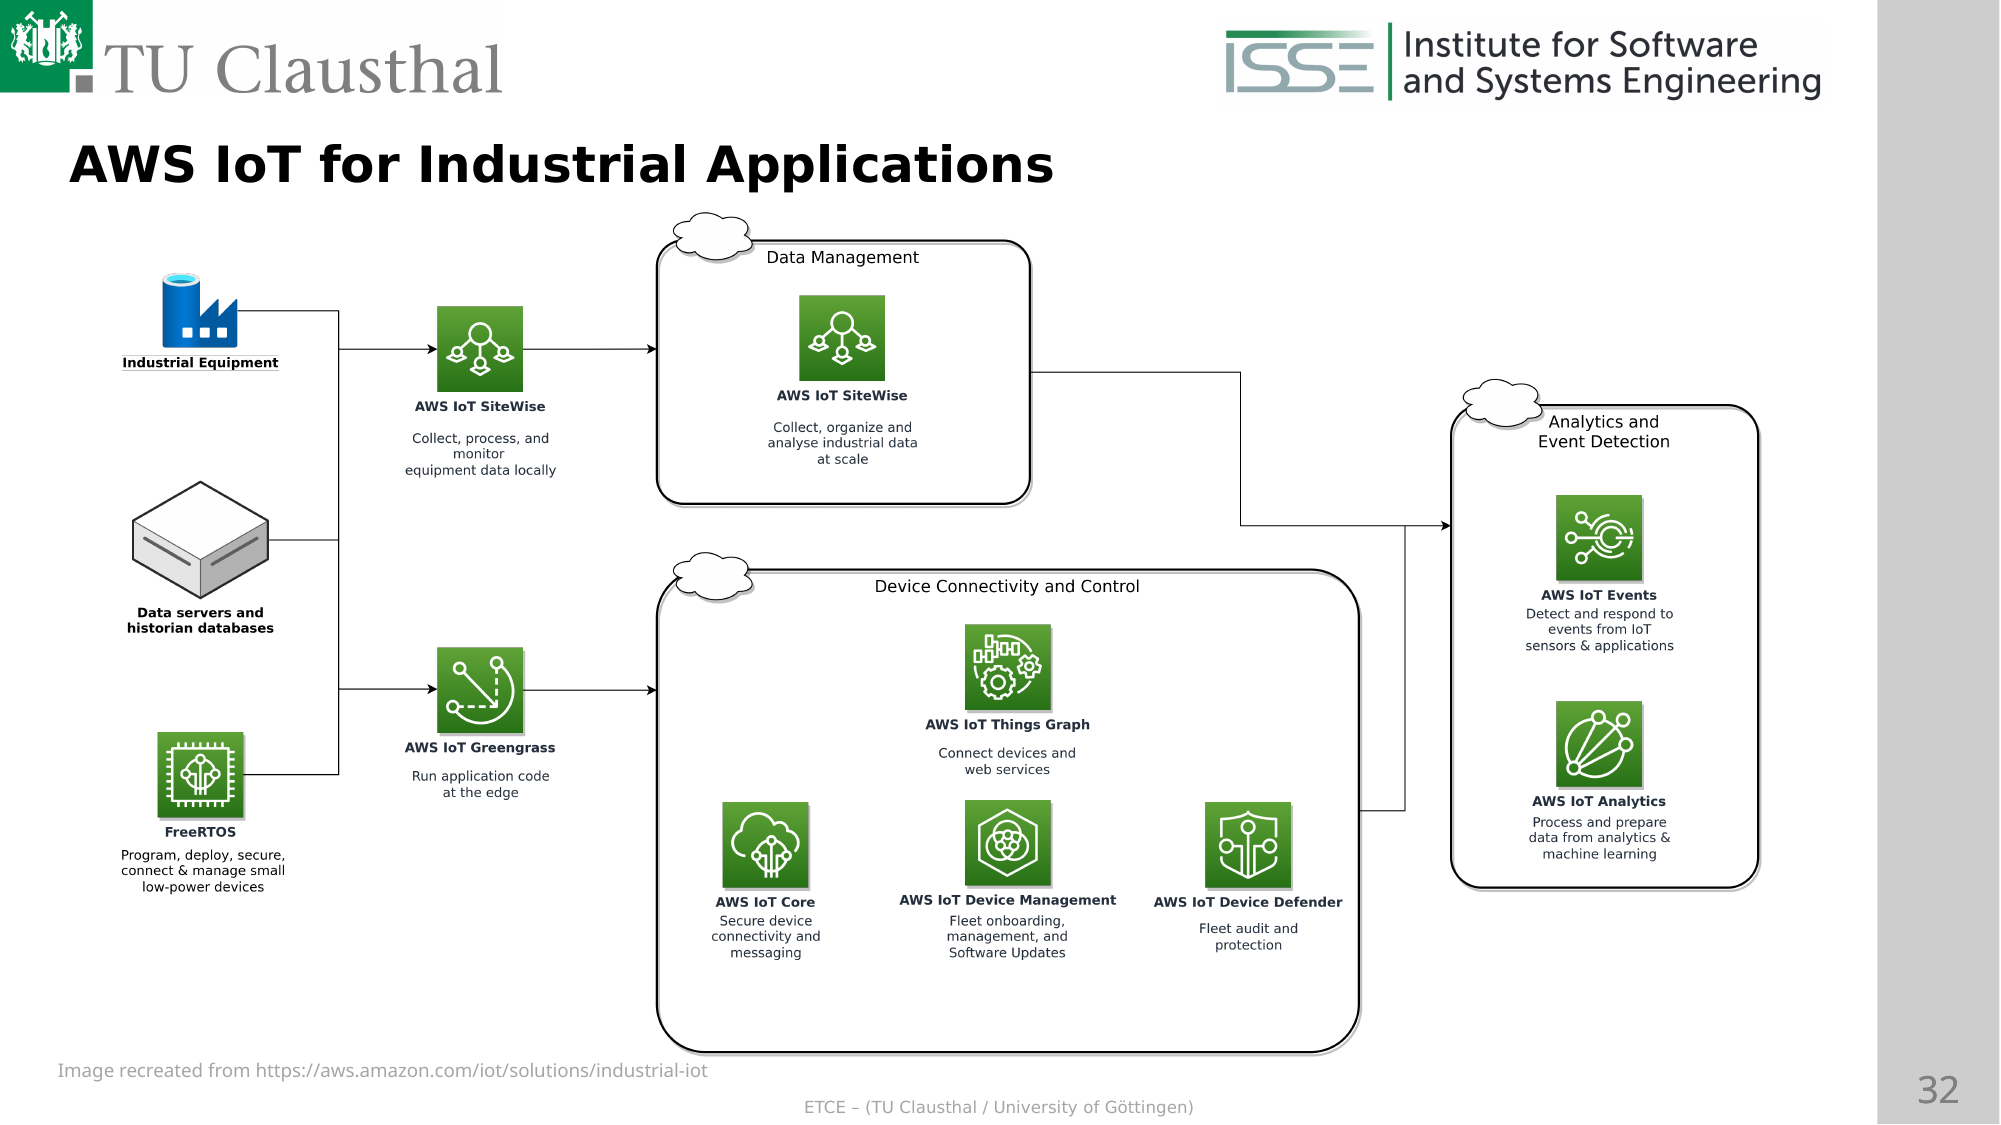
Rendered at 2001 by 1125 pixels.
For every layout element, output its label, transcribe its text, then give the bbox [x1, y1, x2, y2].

picture [1218, 22, 1826, 107]
picture [0, 0, 502, 93]
text_box AWS IoT for Industrial Applications [54, 125, 1818, 208]
picture [112, 207, 1763, 1058]
text_box Image recreated from https://aws.amazon.com/iot/solutions/industrial-iot [43, 1051, 1233, 1089]
